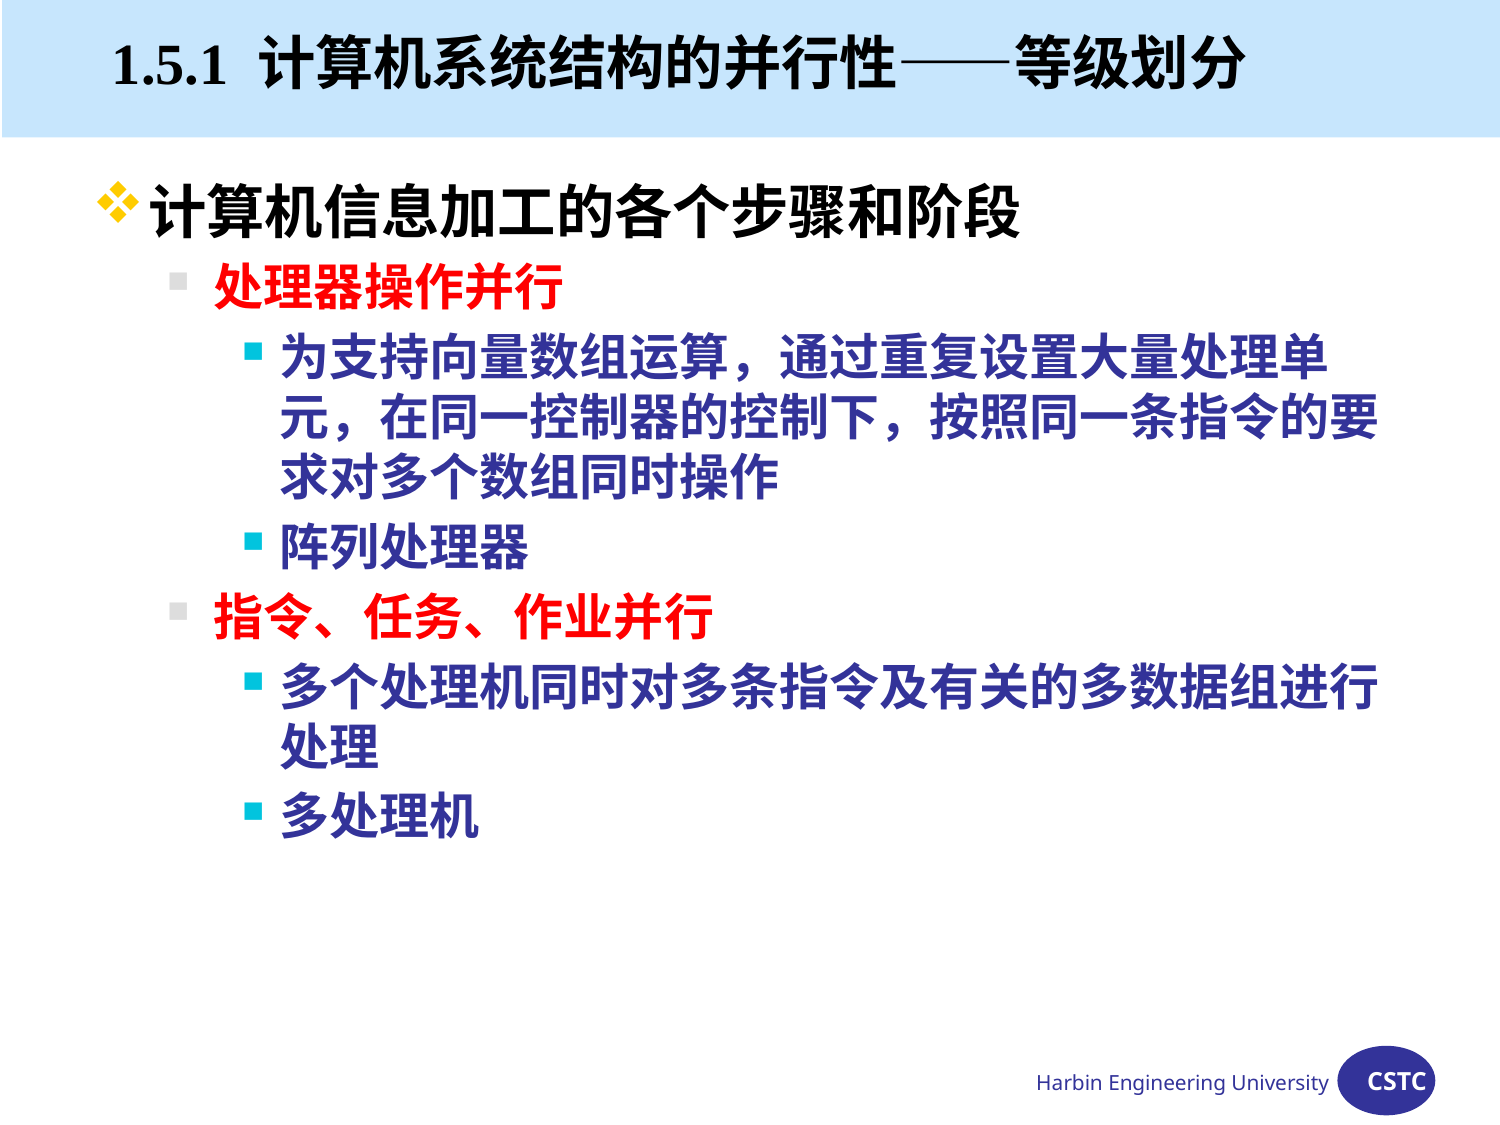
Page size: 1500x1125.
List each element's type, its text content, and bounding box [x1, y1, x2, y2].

footer Harbin Engineering University [693, 1062, 1344, 1113]
title 1.5.1 计算机系统结构的并行性——等级划分 [96, 11, 1385, 112]
list 计算机信息加工的各个步骤和阶段 处理器操作并行 为支持向量数组运算，通过重复设置大量处理单元，在同一控制器的控制下，按照同一条指令的要求对多个数组同时操作 阵列处理器 指令、任务、作业并行 多个处理机同时对多条指令及有关的多数据组进行处理 多处理机 [76, 167, 1428, 981]
